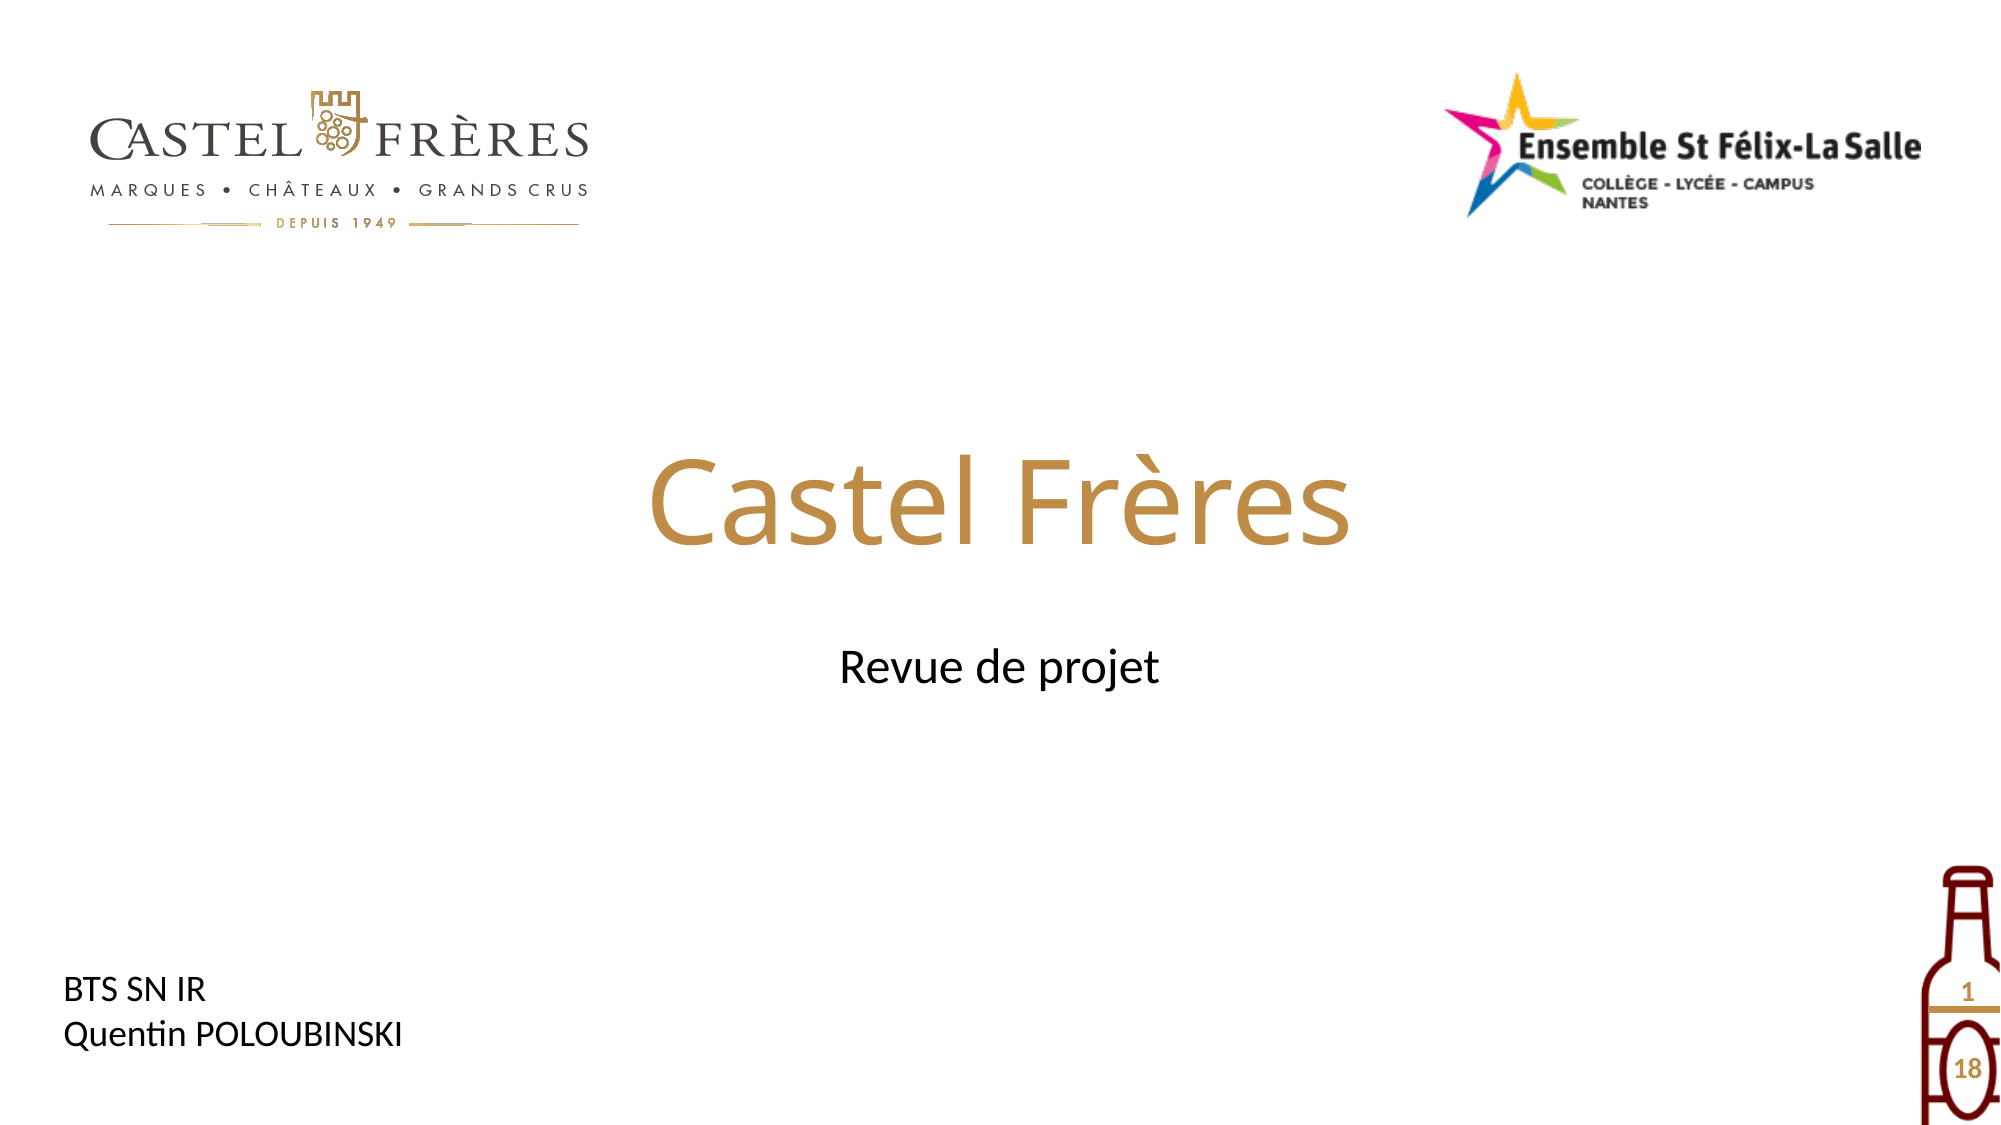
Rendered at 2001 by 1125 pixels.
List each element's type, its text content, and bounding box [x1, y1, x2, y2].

title Castel Frères [624, 320, 1375, 578]
text_box BTS SN IR Quentin POLOUBINSKI [48, 956, 457, 1062]
picture [79, 72, 604, 247]
picture [1905, 865, 2000, 1125]
picture [1444, 72, 1921, 218]
subtitle Revue de projet [734, 632, 1266, 725]
